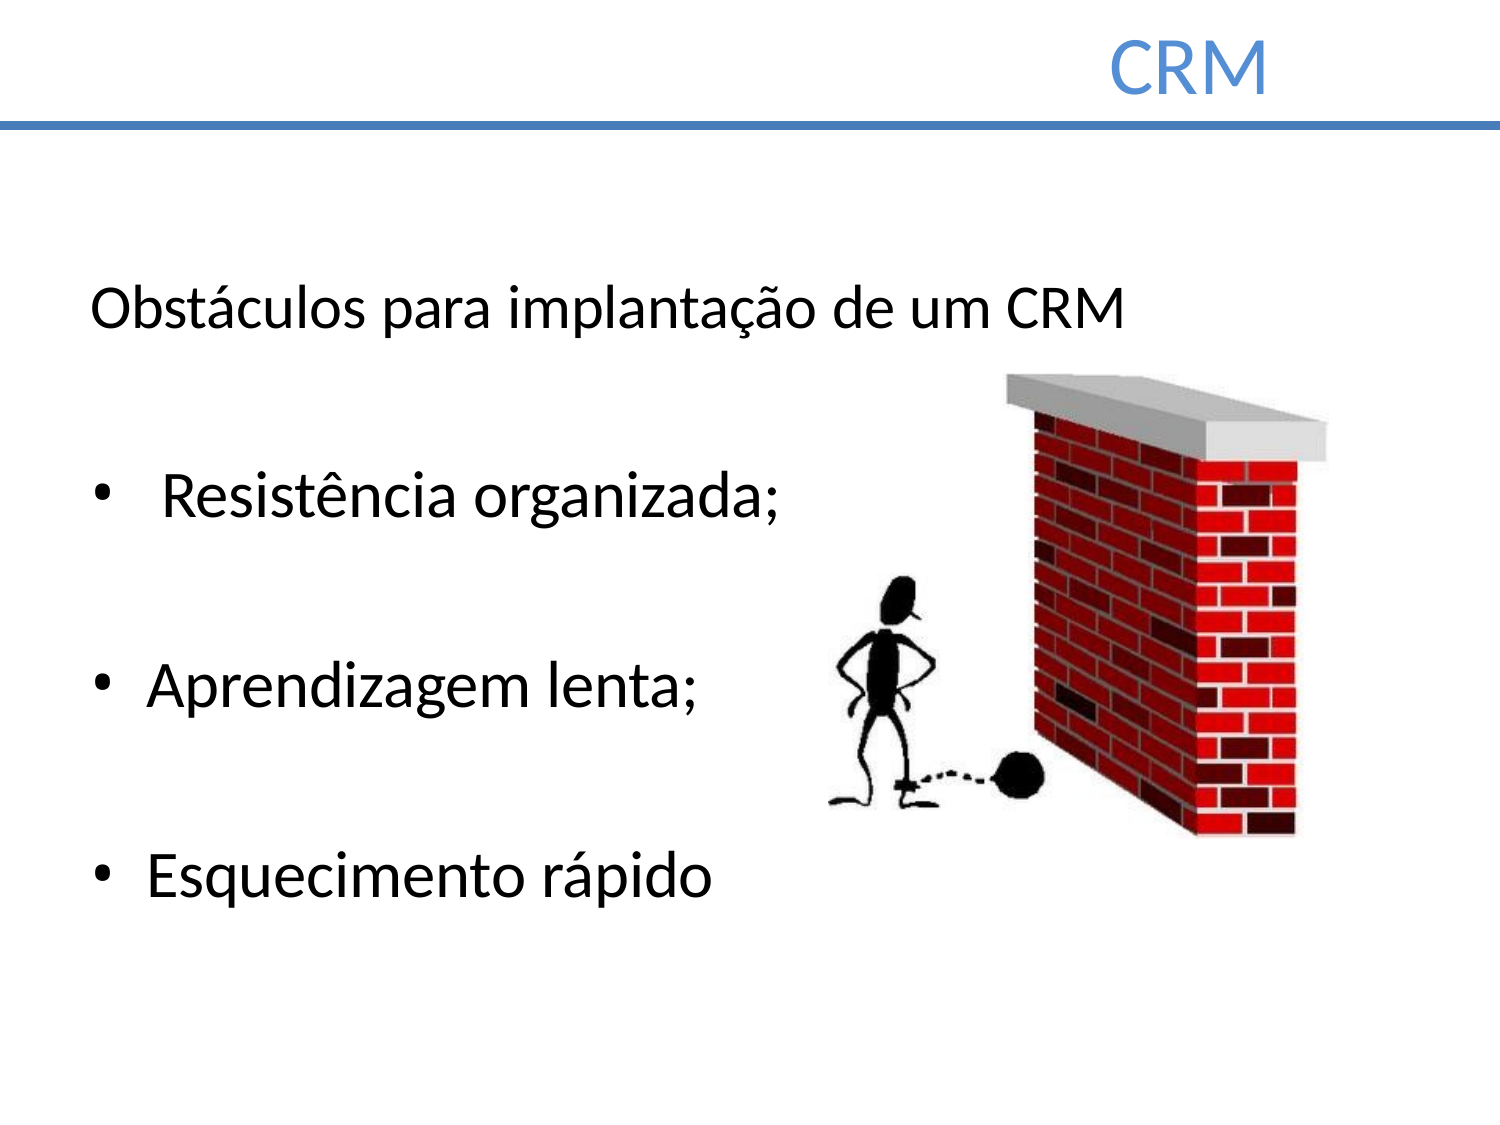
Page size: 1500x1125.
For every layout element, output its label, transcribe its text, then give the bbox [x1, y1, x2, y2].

picture [828, 373, 1330, 840]
text_box Obstáculos para implantação de um CRM Resistência organizada; Aprendizagem lenta; Esquecimento rápido [87, 263, 1134, 912]
title CRM [226, 8, 1273, 199]
